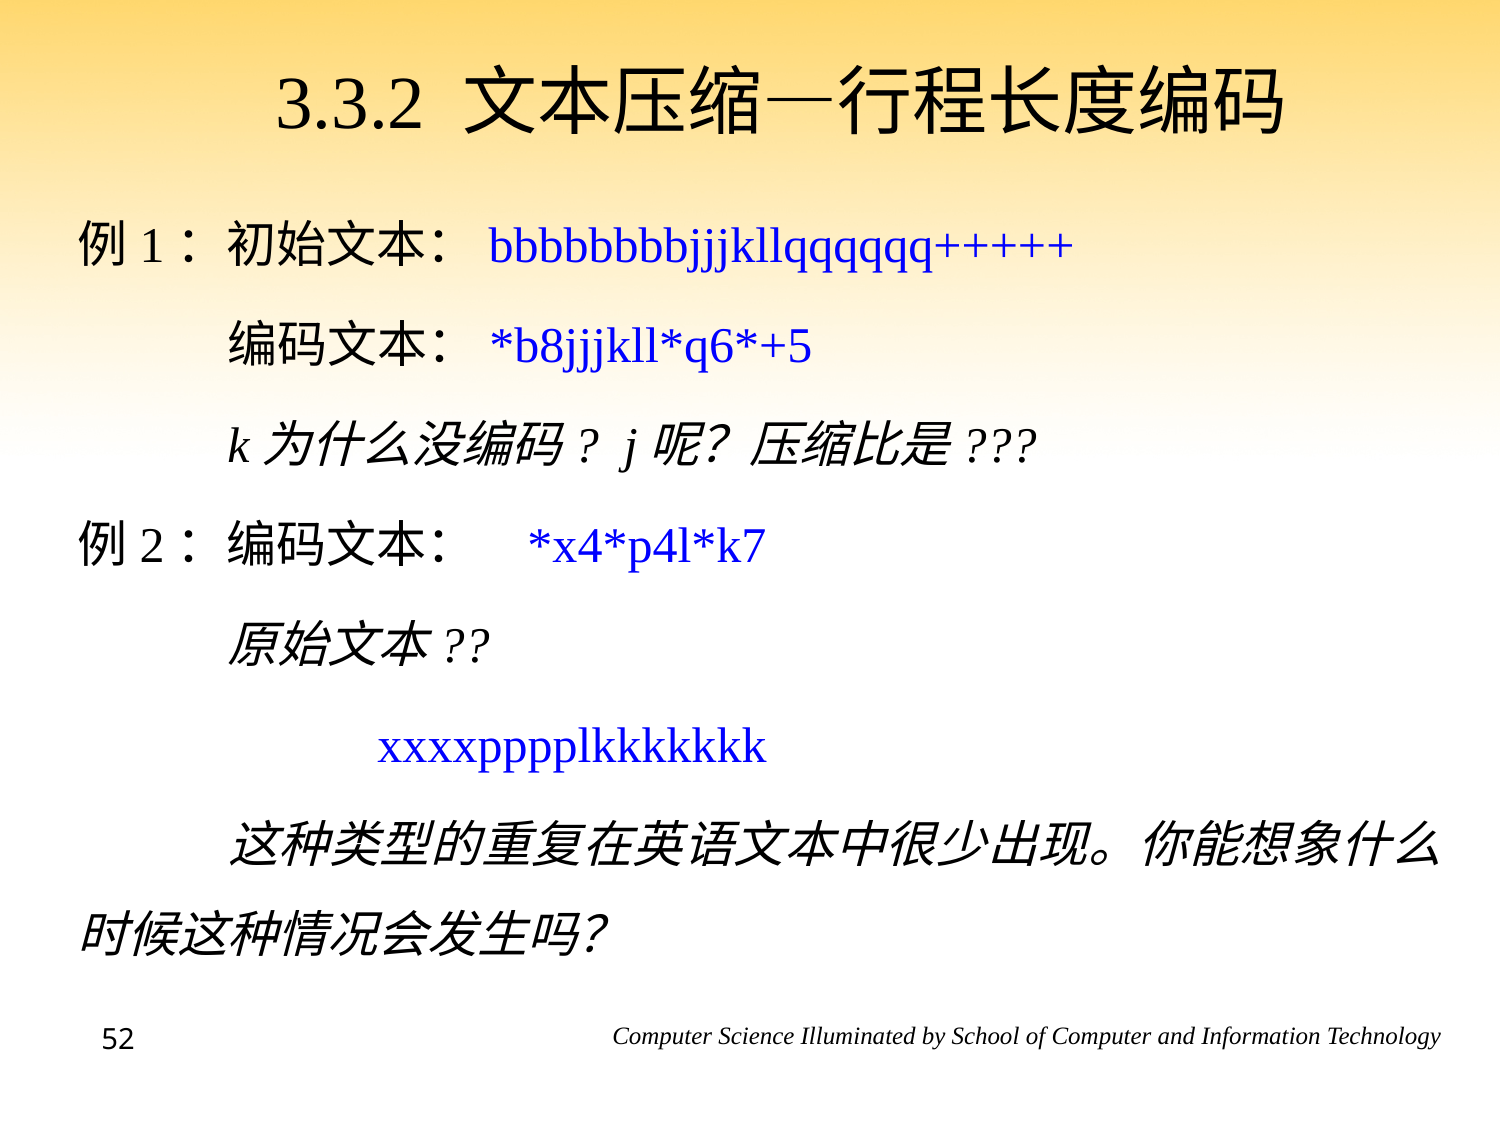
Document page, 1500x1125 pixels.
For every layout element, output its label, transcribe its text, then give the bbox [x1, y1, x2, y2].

slide_number 52 [75, 1012, 150, 1066]
picture [0, 0, 1500, 1125]
list 例1：初始文本：bbbbbbbbjjjkllqqqqqq+++++ 编码文本：*b8jjjkll*q6*+5 k为什么没编码? j呢？压缩比是??? 例2：编码文本： *x4*p4l*k7 原始文本?? xxxxpppplkkkkkkk 这种类型的重复在英语文本中很少出现。你能想象什么时候这种情况会发生吗？ [62, 174, 1457, 1000]
title 3.3.2 文本压缩—行程长度编码 [249, 24, 1313, 173]
